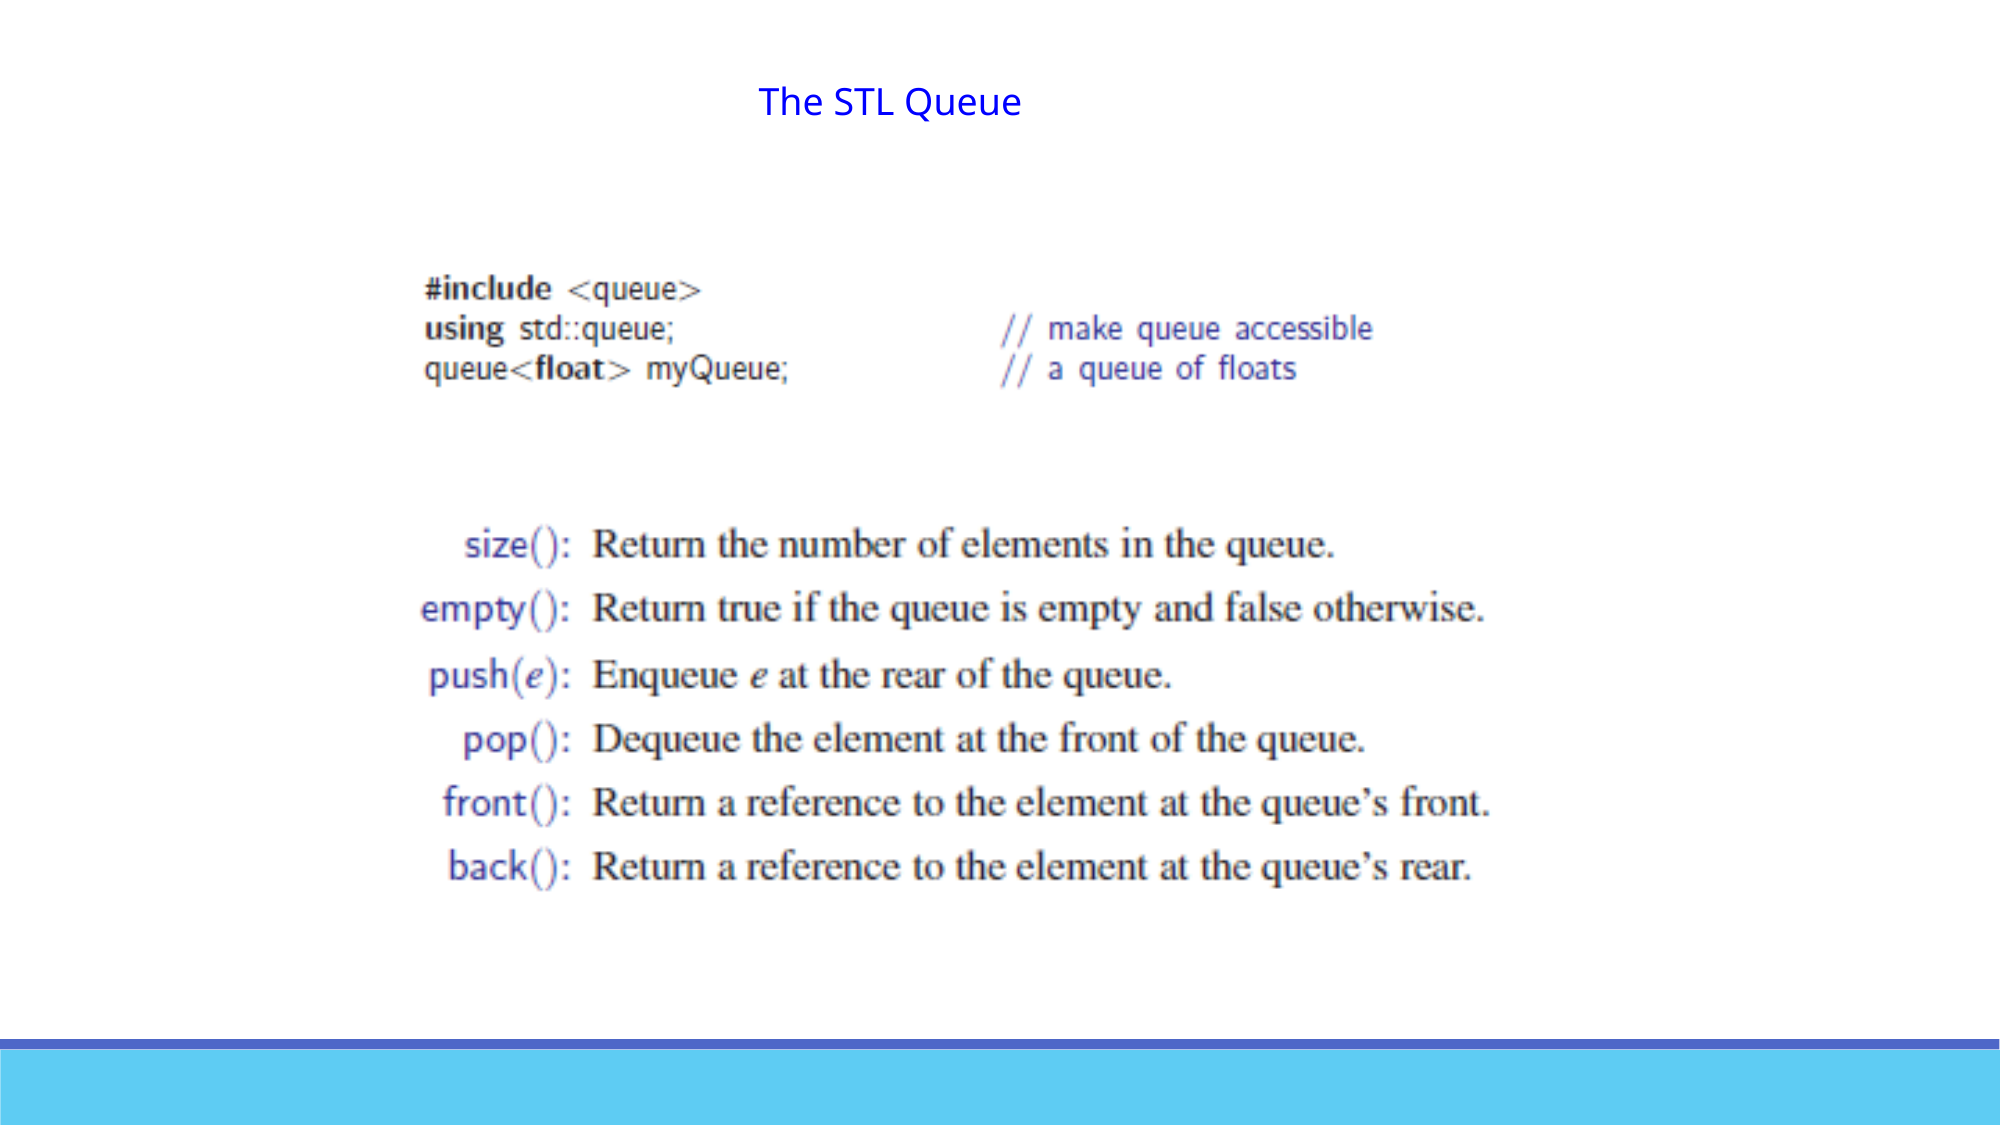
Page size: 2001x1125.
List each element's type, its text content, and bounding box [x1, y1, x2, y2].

text_box The STL Queue [743, 70, 1038, 131]
picture [402, 511, 1538, 926]
picture [402, 252, 1411, 420]
